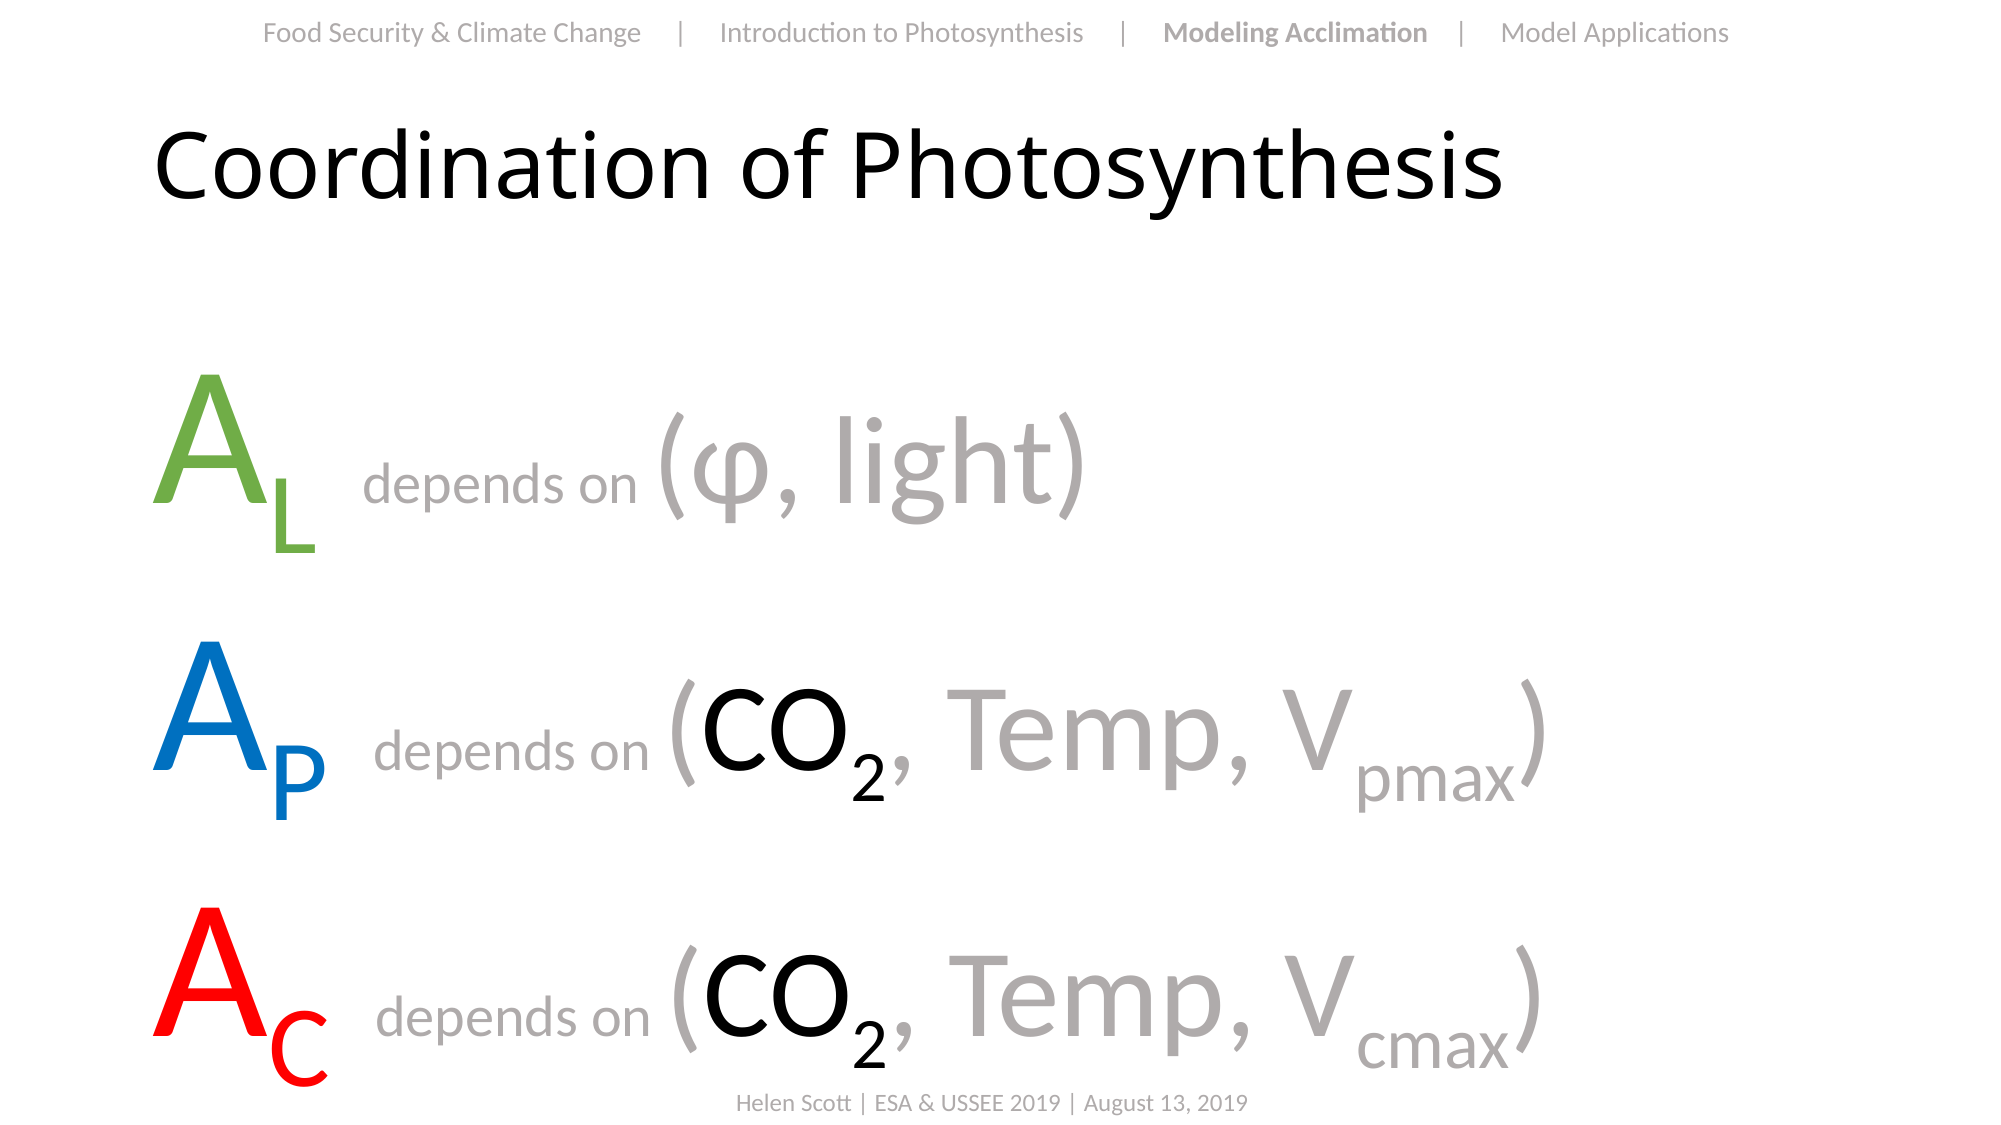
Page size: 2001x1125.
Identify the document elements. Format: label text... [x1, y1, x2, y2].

text_box Food Security & Climate Change | Introduction to Photosynthesis | Modeling Acclimation | Model Applications [248, 6, 1805, 56]
list AL depends on (φ, light) AP depends on (CO2, Temp, Vpmax) AC depends on (CO2, Temp, Vcmax) [137, 299, 1863, 1014]
text_box Helen Scott | ESA & USSEE 2019 | August 13, 2019 [721, 1079, 1279, 1125]
title Coordination of Photosynthesis [137, 59, 1863, 278]
